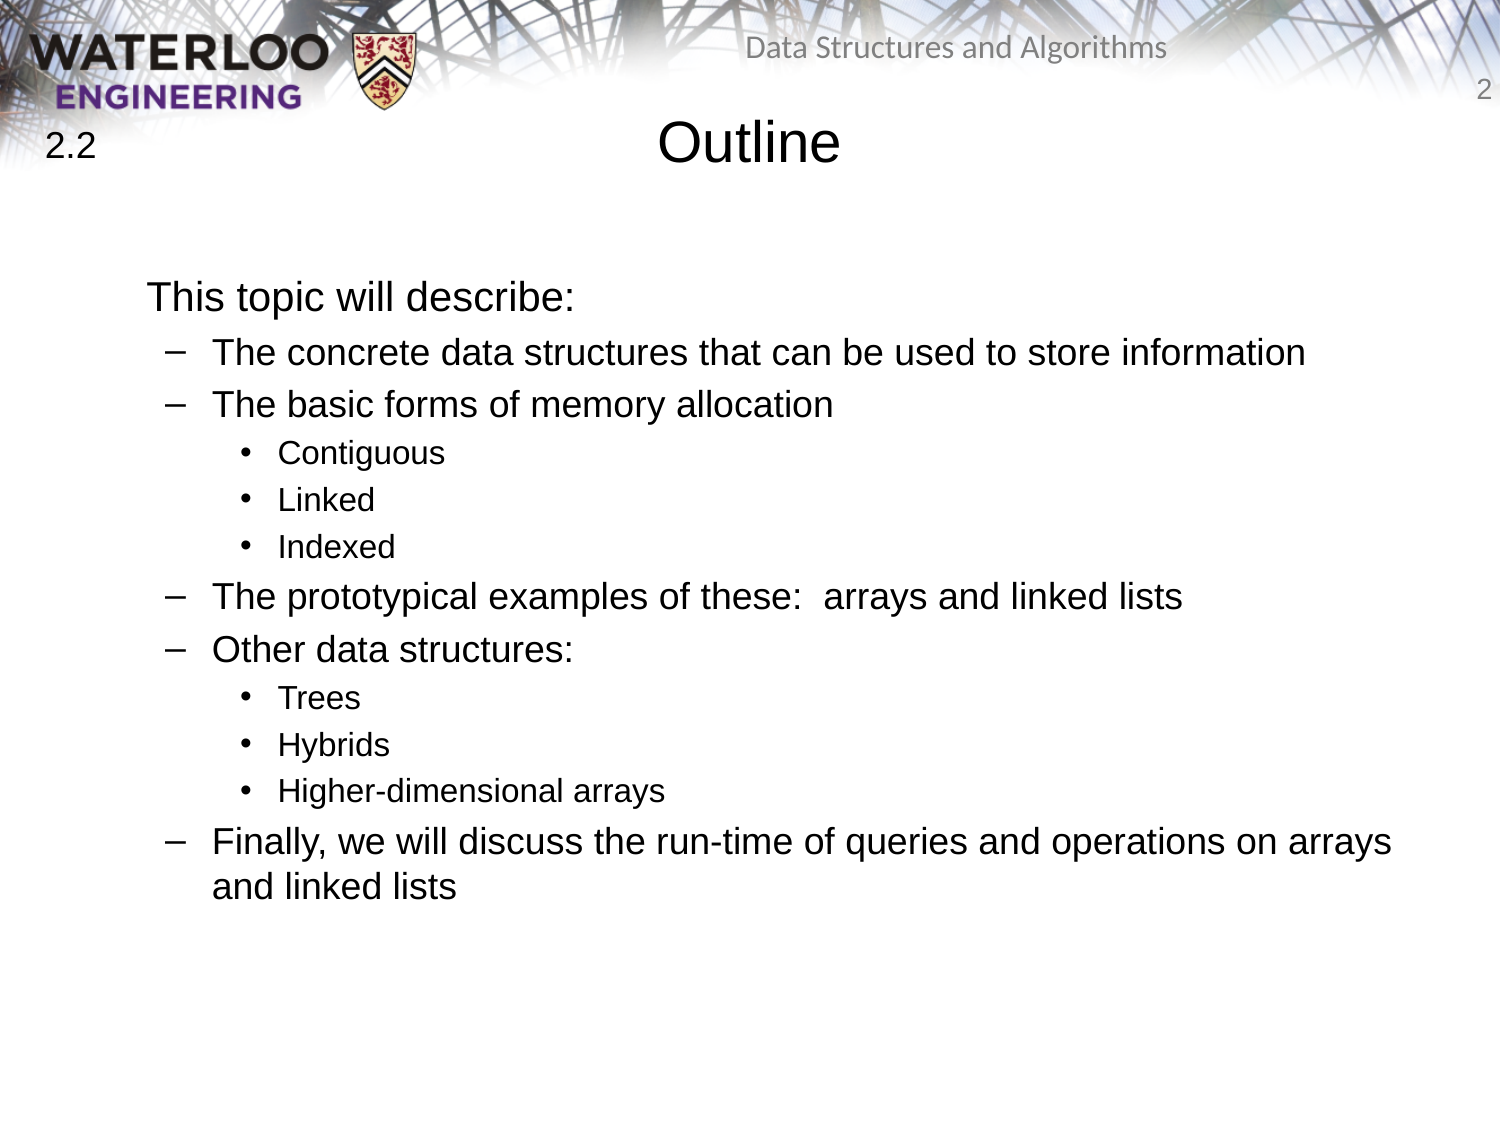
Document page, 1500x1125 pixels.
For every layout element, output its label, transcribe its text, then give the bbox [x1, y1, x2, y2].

list This topic will describe: The concrete data structures that can be used to store information The basic forms of memory allocation Contiguous Linked Indexed The prototypical examples of these: arrays and linked lists Other data structures: Trees Hybrids Higher-dimensional arrays Finally, we will discuss the run-time of queries and operations on arrays and linked lists [74, 262, 1426, 1006]
text_box 2.2 [29, 113, 112, 174]
title Outline [74, 44, 1426, 233]
picture [0, 0, 1500, 1125]
